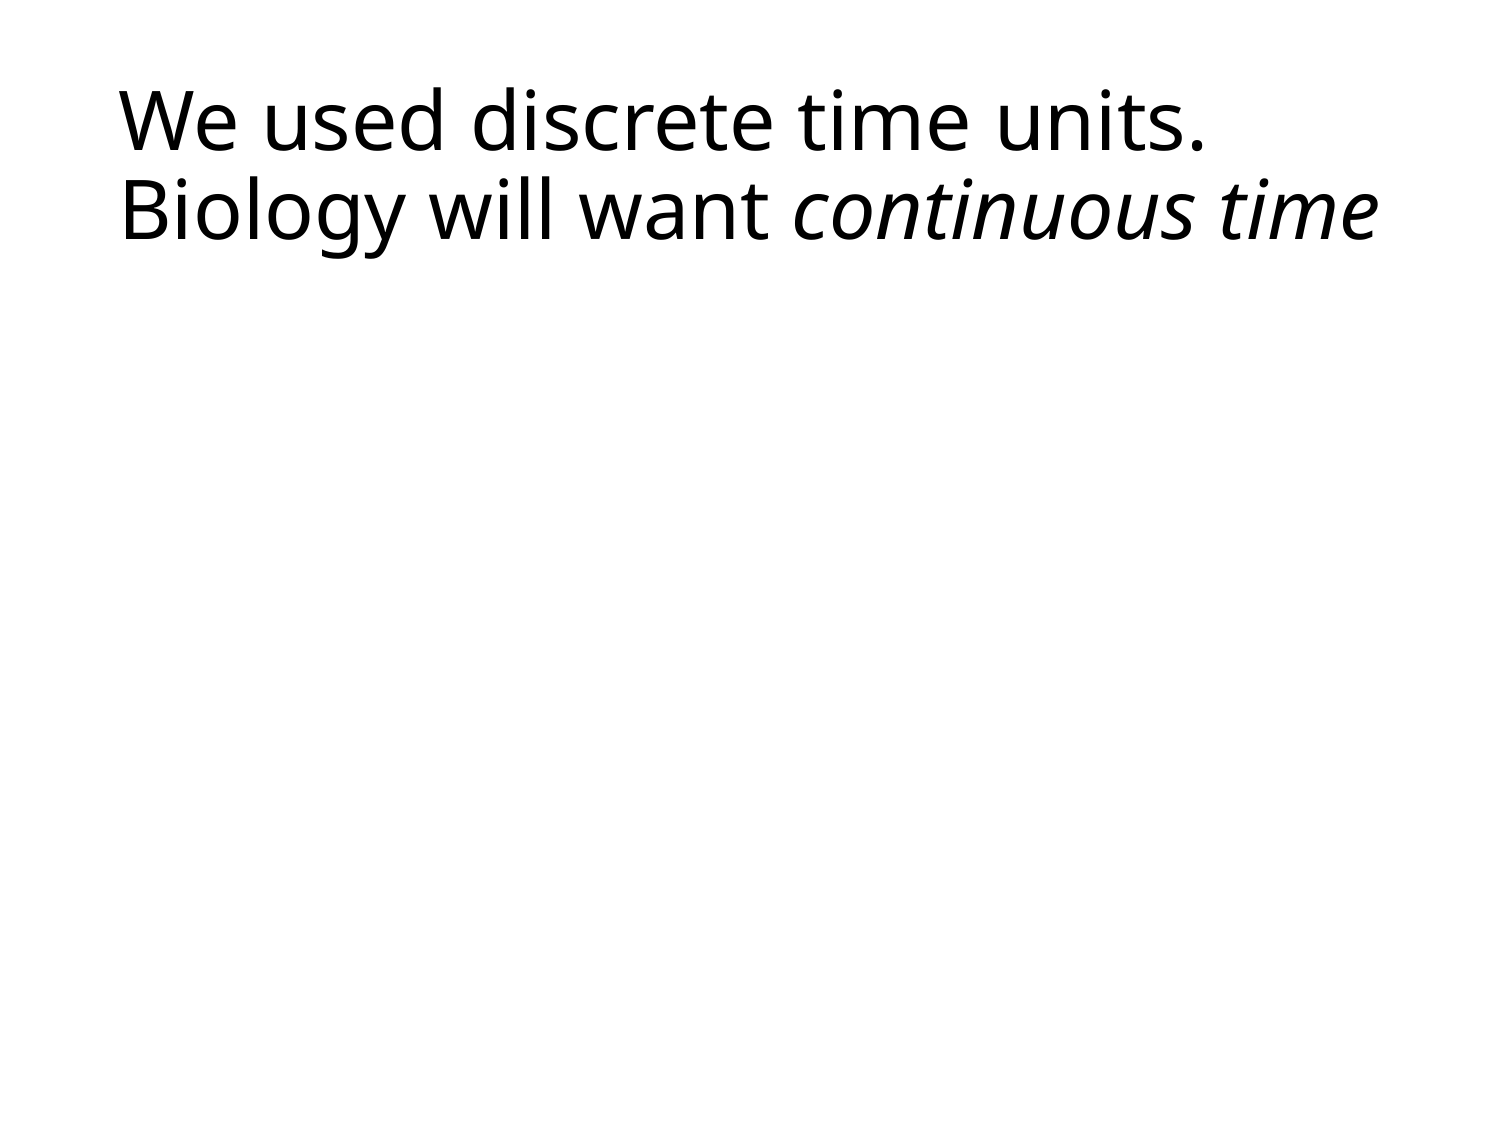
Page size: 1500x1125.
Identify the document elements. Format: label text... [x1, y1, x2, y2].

title We used discrete time units. Biology will want continuous time [103, 59, 1397, 278]
